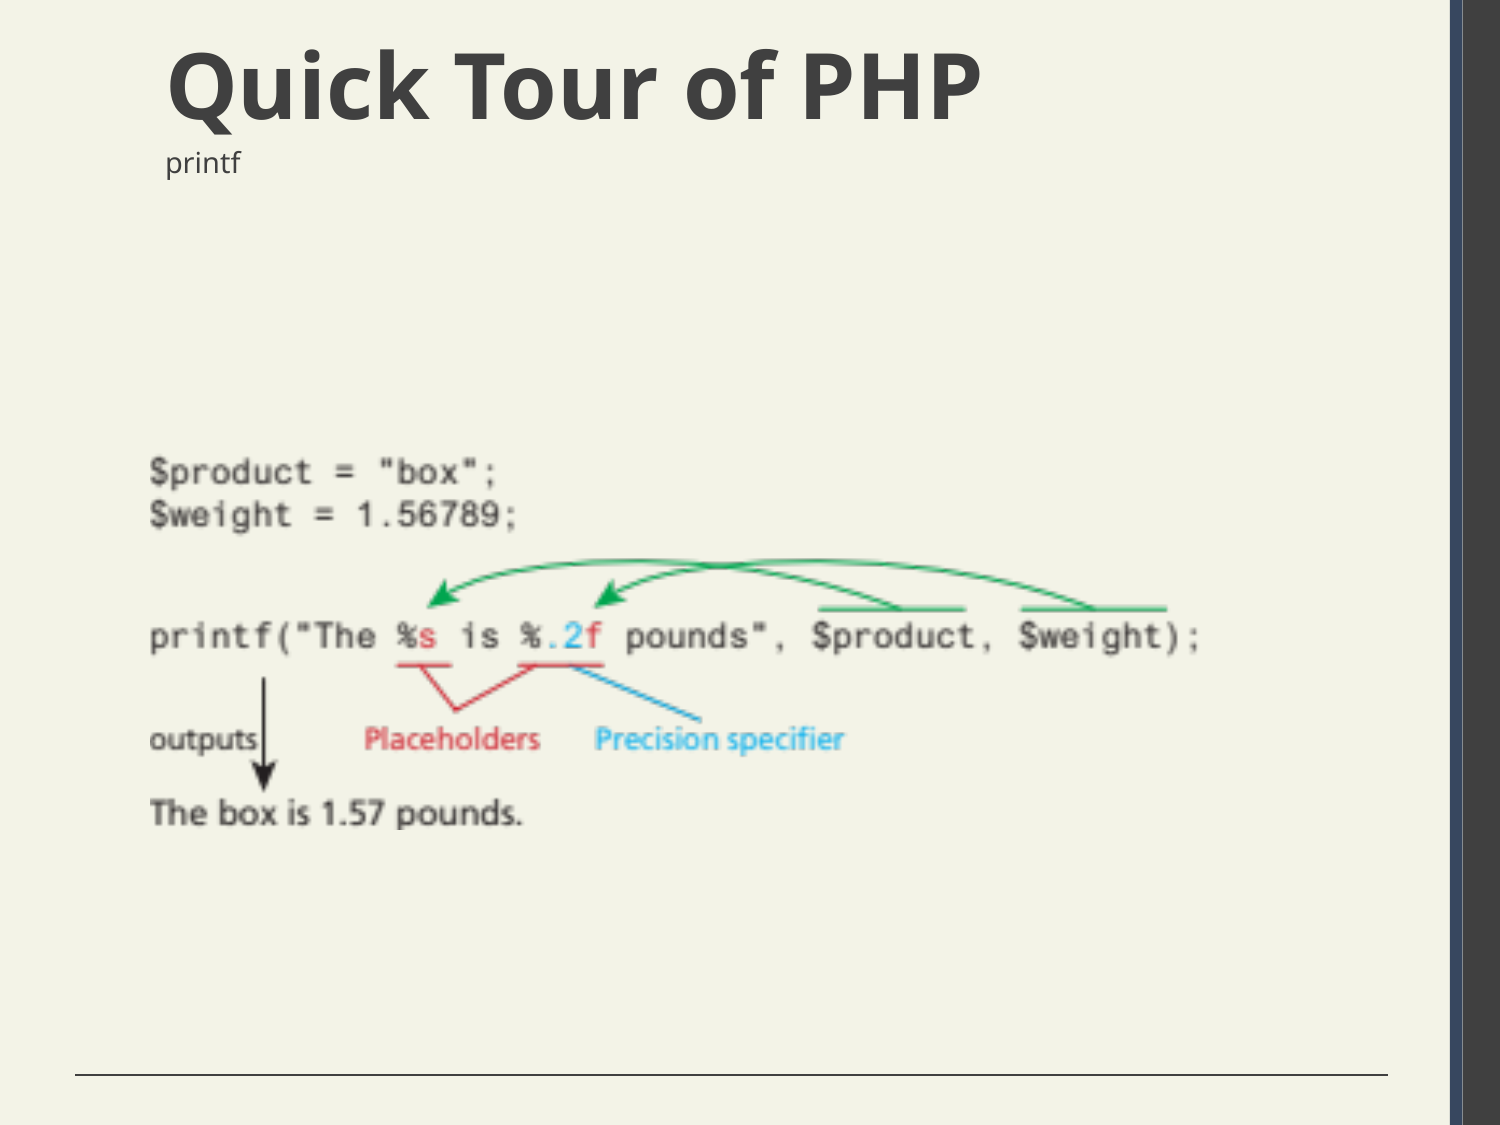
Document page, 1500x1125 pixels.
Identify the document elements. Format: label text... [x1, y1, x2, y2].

list printf [150, 137, 1200, 188]
title Quick Tour of PHP [150, 20, 1425, 188]
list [149, 269, 1201, 1013]
